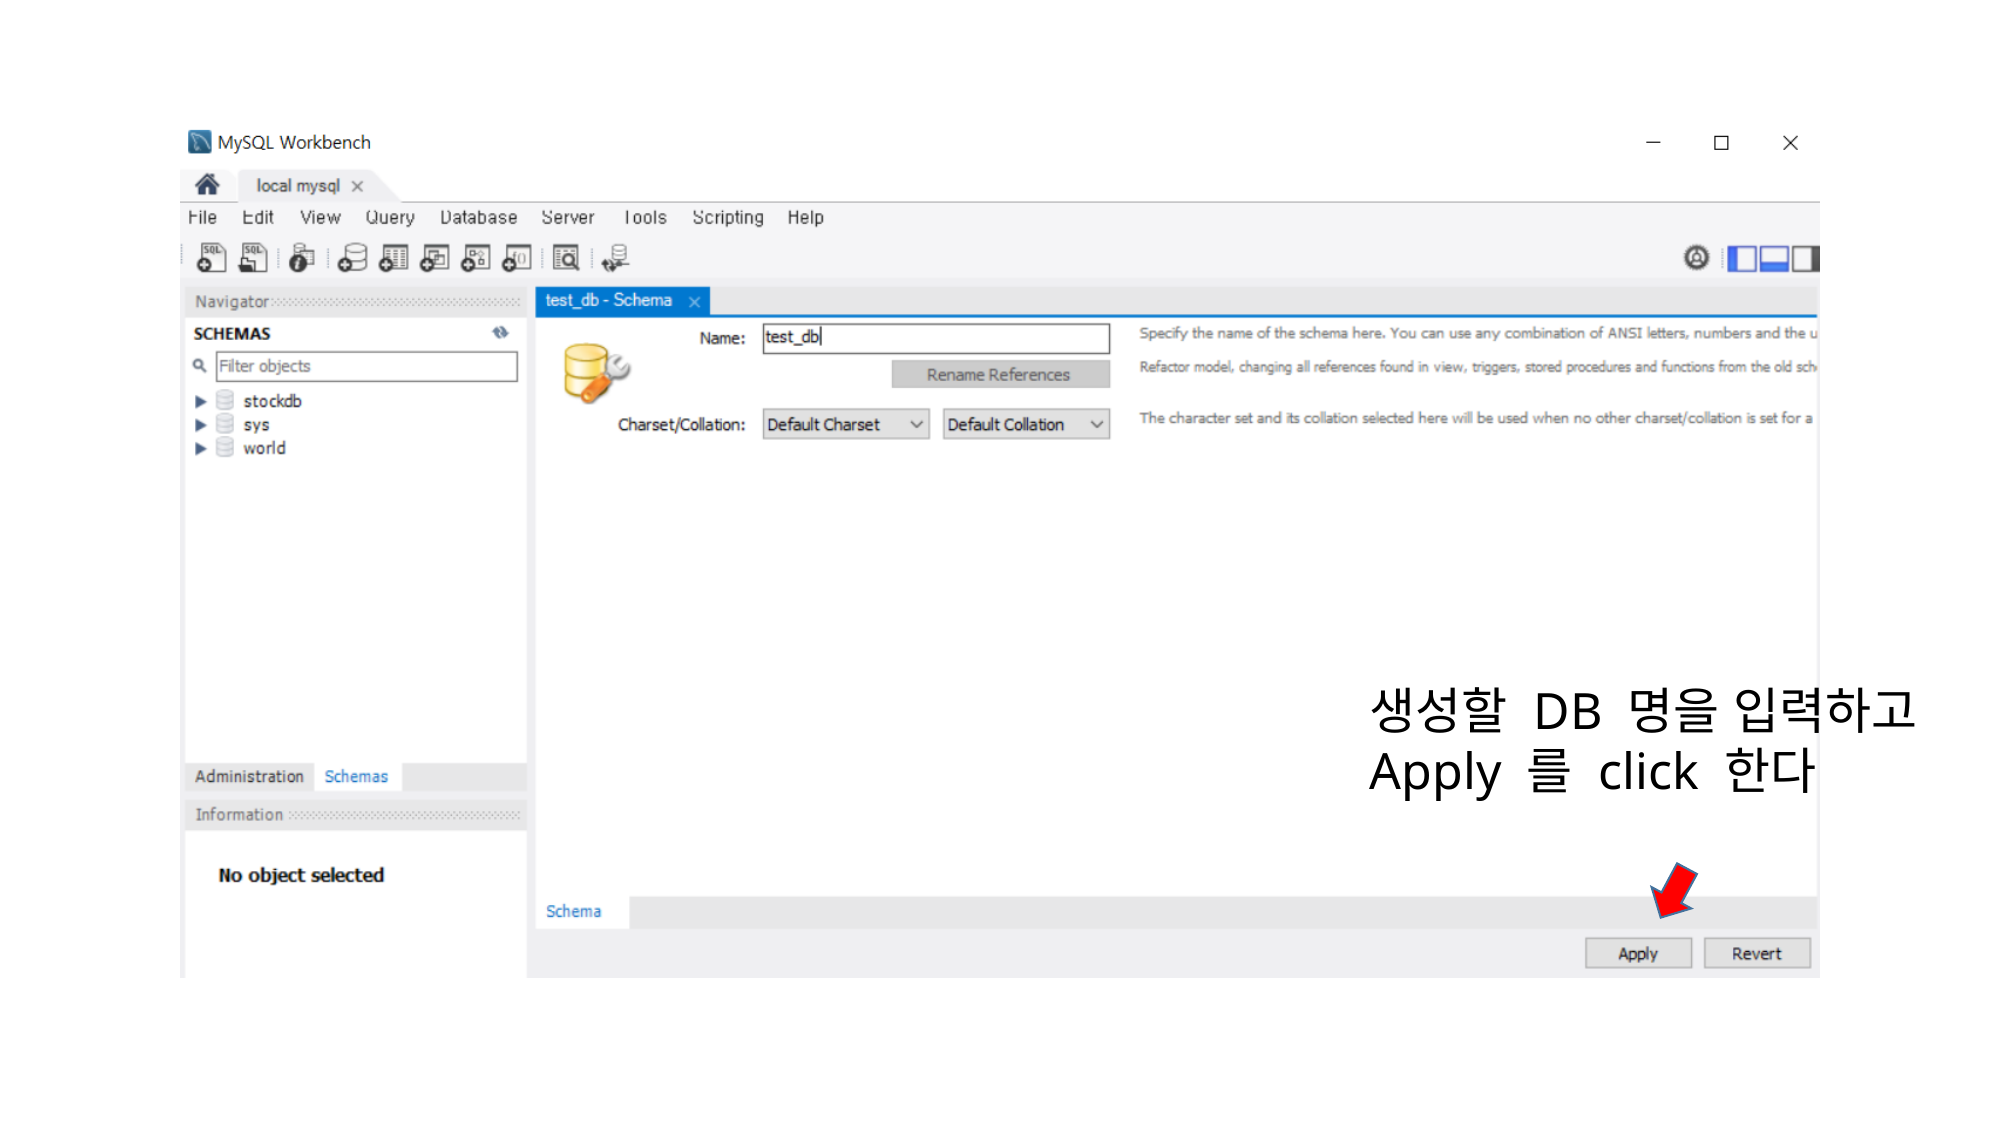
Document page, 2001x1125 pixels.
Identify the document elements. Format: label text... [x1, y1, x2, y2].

text_box 생성할 DB 명을 입력하고 Apply 를 click 한다 [1820, 672, 2000, 807]
picture [180, 123, 1820, 978]
